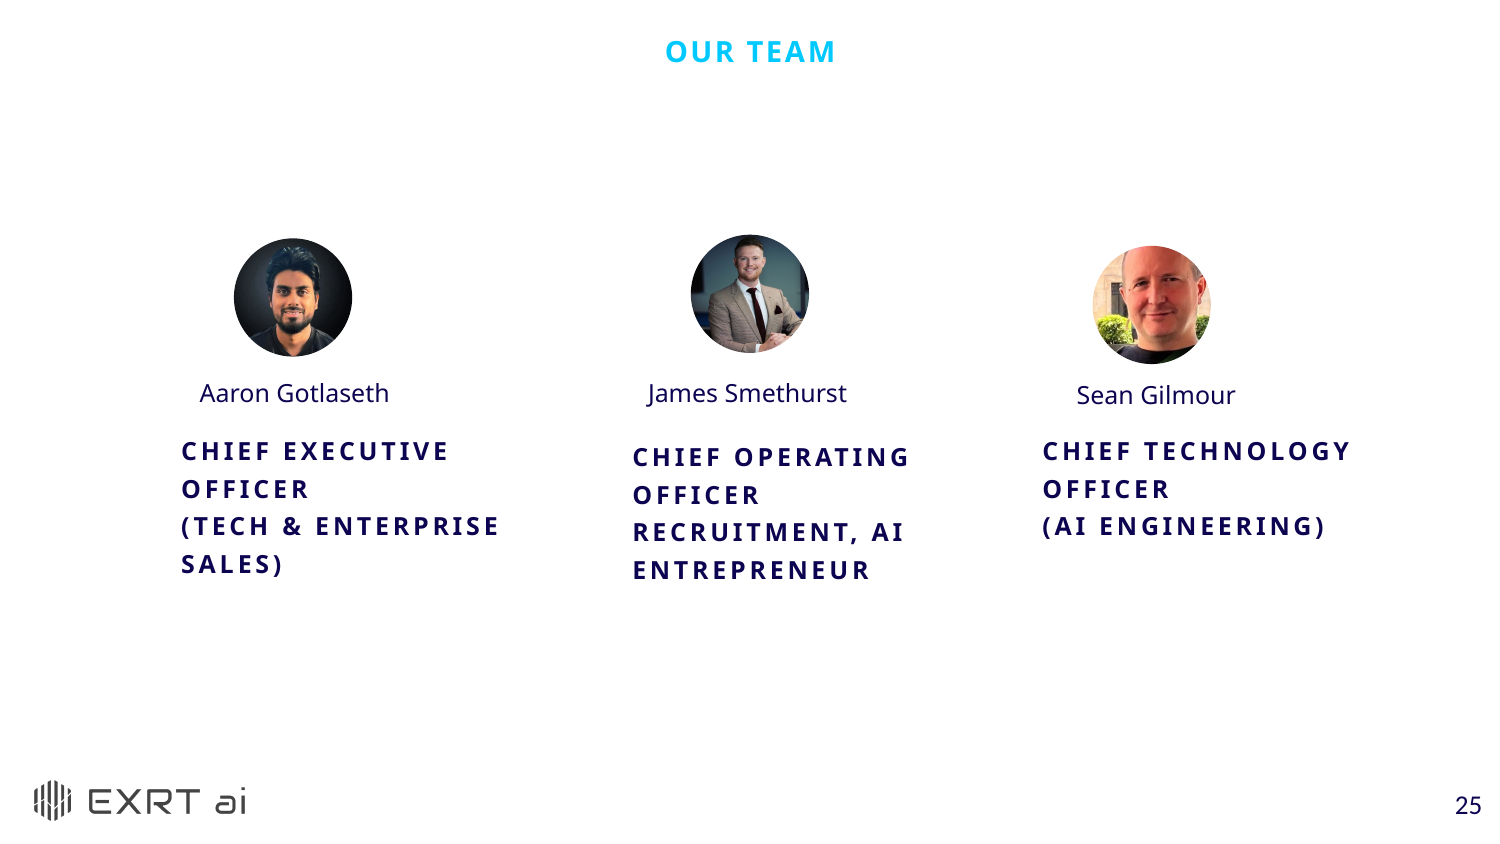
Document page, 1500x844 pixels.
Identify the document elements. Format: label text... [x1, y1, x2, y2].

text_box CHIEF OPERATING OFFICER RECRUITMENT, AI ENTREPRENEUR [632, 434, 975, 547]
text_box CHIEF EXECUTIVE OFFICER (TECH & ENTERPRISE SALES) [181, 428, 524, 616]
slide_number 25 [1440, 780, 1500, 830]
text_box OUR TEAM [664, 32, 1111, 68]
text_box CHIEF TECHNOLOGY OFFICER (AI ENGINEERING) [1042, 428, 1385, 541]
picture [233, 238, 353, 357]
text_box James Smethurst [648, 372, 1137, 408]
text_box Sean Gilmour [1076, 374, 1500, 410]
text_box Aaron Gotlaseth [199, 372, 648, 408]
picture [33, 779, 246, 822]
picture [690, 234, 810, 353]
picture [1092, 245, 1211, 365]
